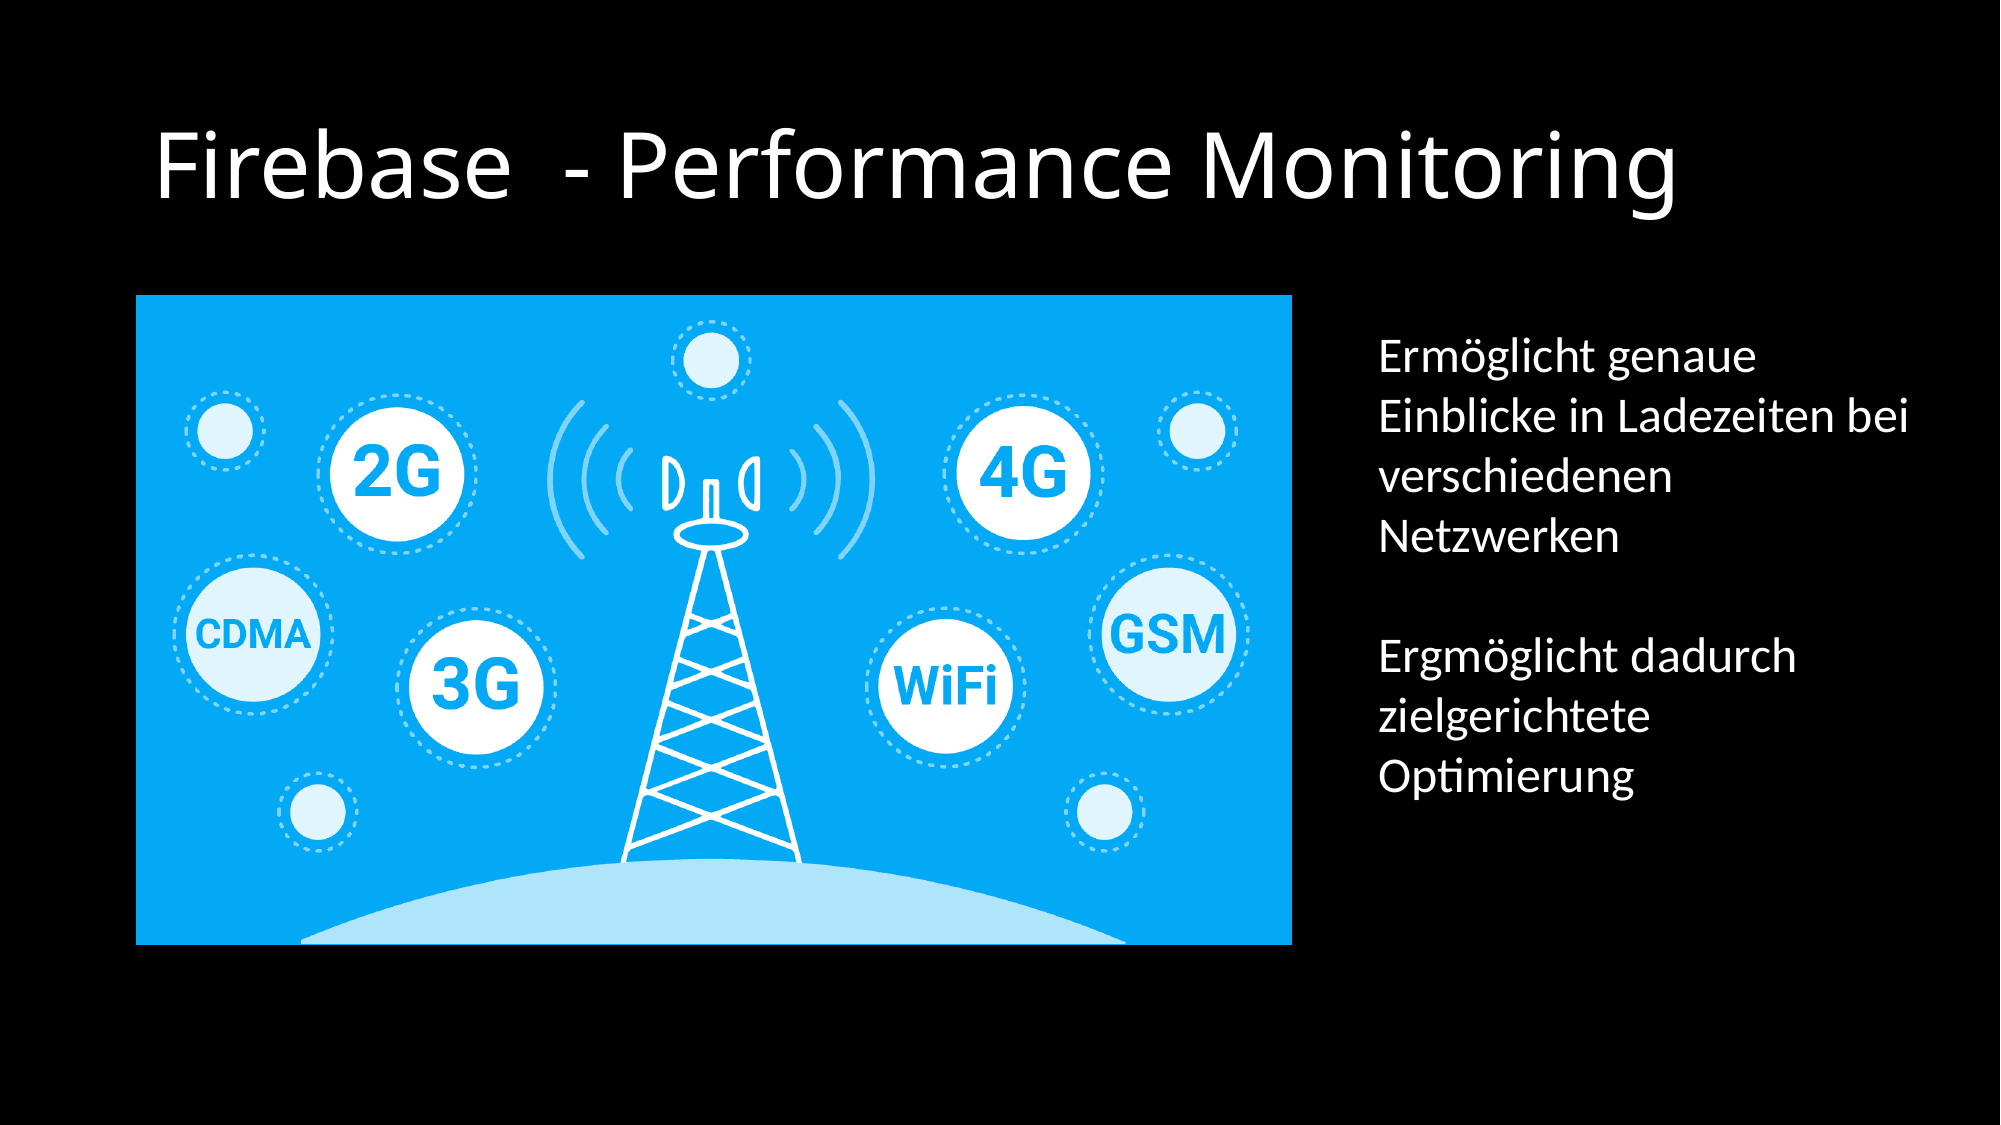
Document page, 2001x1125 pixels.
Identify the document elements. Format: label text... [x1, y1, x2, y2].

picture [198, 404, 252, 458]
picture [1102, 568, 1236, 701]
picture [582, 425, 608, 534]
picture [410, 621, 543, 754]
picture [814, 425, 840, 534]
picture [548, 401, 584, 559]
picture [330, 408, 464, 541]
picture [684, 333, 738, 388]
picture [616, 448, 632, 510]
picture [302, 480, 1124, 943]
picture [291, 785, 345, 839]
picture [1078, 785, 1132, 839]
picture [663, 456, 684, 510]
picture [879, 620, 1012, 753]
picture [790, 450, 806, 511]
picture [839, 400, 874, 559]
picture [1170, 404, 1225, 458]
picture [957, 407, 1090, 539]
picture [186, 568, 320, 701]
text_box Ermöglicht genaue Einblicke in Ladezeiten bei verschiedenen Netzwerken Ergmöglicht dadurch zielgerichtete Optimierung [1363, 314, 1928, 810]
title Firebase - Performance Monitoring [137, 59, 1863, 278]
picture [739, 457, 760, 511]
